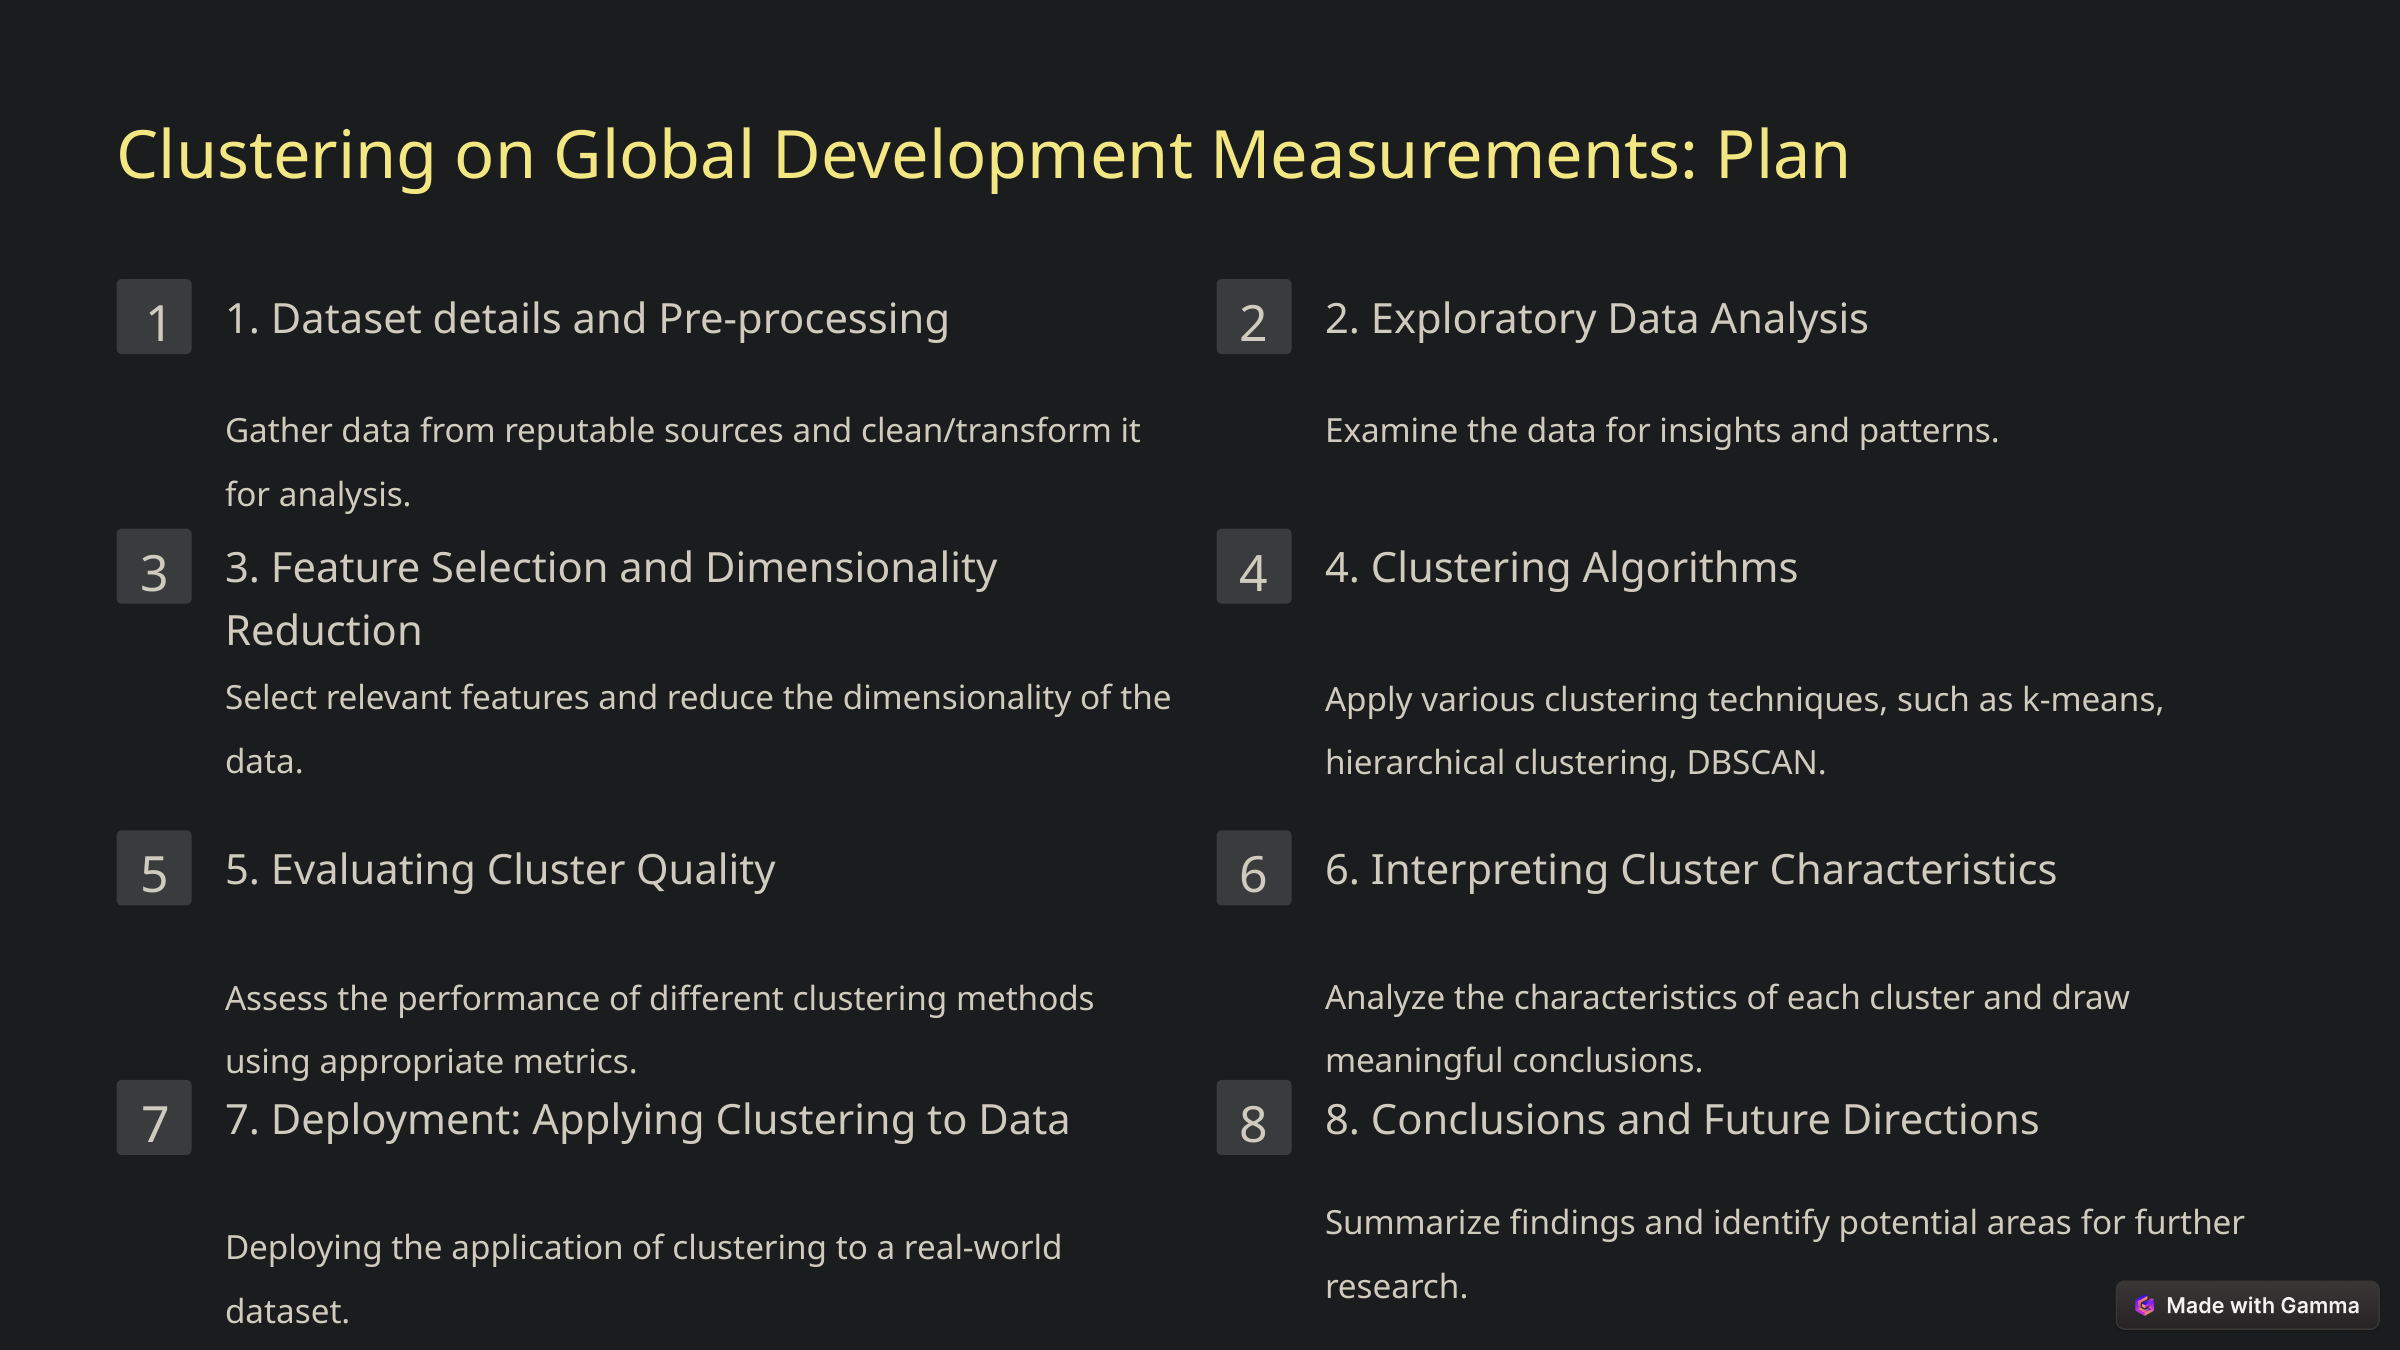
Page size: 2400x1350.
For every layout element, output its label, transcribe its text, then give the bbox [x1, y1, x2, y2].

text_box 2. Exploratory Data Analysis [1324, 279, 1891, 332]
text_box Select relevant features and reduce the dimensionality of the data. [224, 652, 1184, 760]
text_box Summarize findings and identify potential areas for further research. [1324, 1177, 2284, 1285]
text_box 2 [1238, 291, 1270, 342]
text_box Examine the data for insights and patterns. [1324, 385, 2284, 458]
text_box [1216, 830, 1292, 906]
picture [2106, 1271, 2389, 1339]
text_box Clustering on Global Development Measurements: Plan [116, 91, 1894, 175]
text_box 7 [141, 1092, 167, 1143]
text_box 8 [1237, 1092, 1271, 1143]
text_box 7. Deployment: Applying Clustering to Data [224, 1080, 1079, 1133]
text_box [116, 279, 192, 355]
text_box 3 [138, 541, 170, 592]
text_box 6 [1237, 842, 1271, 893]
text_box Gather data from reputable sources and clean/transform it for analysis. [224, 385, 1184, 500]
text_box [116, 830, 192, 906]
text_box 3. Feature Selection and Dimensionality Reduction [224, 528, 1184, 633]
text_box [1216, 1079, 1292, 1156]
text_box 1 [145, 291, 163, 342]
text_box 5 [139, 842, 170, 893]
text_box Analyze the characteristics of each cluster and draw meaningful conclusions. [1324, 952, 2284, 1035]
text_box 6. Interpreting Cluster Characteristics [1324, 830, 2078, 883]
text_box Assess the performance of different clustering methods using appropriate metrics. [224, 953, 1184, 1035]
text_box [116, 1079, 192, 1156]
text_box [1216, 528, 1292, 604]
text_box 5. Evaluating Cluster Quality [224, 830, 791, 883]
text_box Deploying the application of clustering to a real-world dataset. [224, 1202, 1184, 1257]
text_box 8. Conclusions and Future Directions [1324, 1080, 2071, 1133]
text_box [116, 528, 192, 604]
text_box [1216, 279, 1292, 355]
text_box Apply various clustering techniques, such as k-means, hierarchical clustering, DBSCAN. [1324, 654, 2284, 758]
text_box 1. Dataset details and Pre-processing [225, 279, 953, 332]
text_box 4 [1239, 541, 1269, 592]
text_box 4. Clustering Algorithms [1324, 528, 1803, 581]
